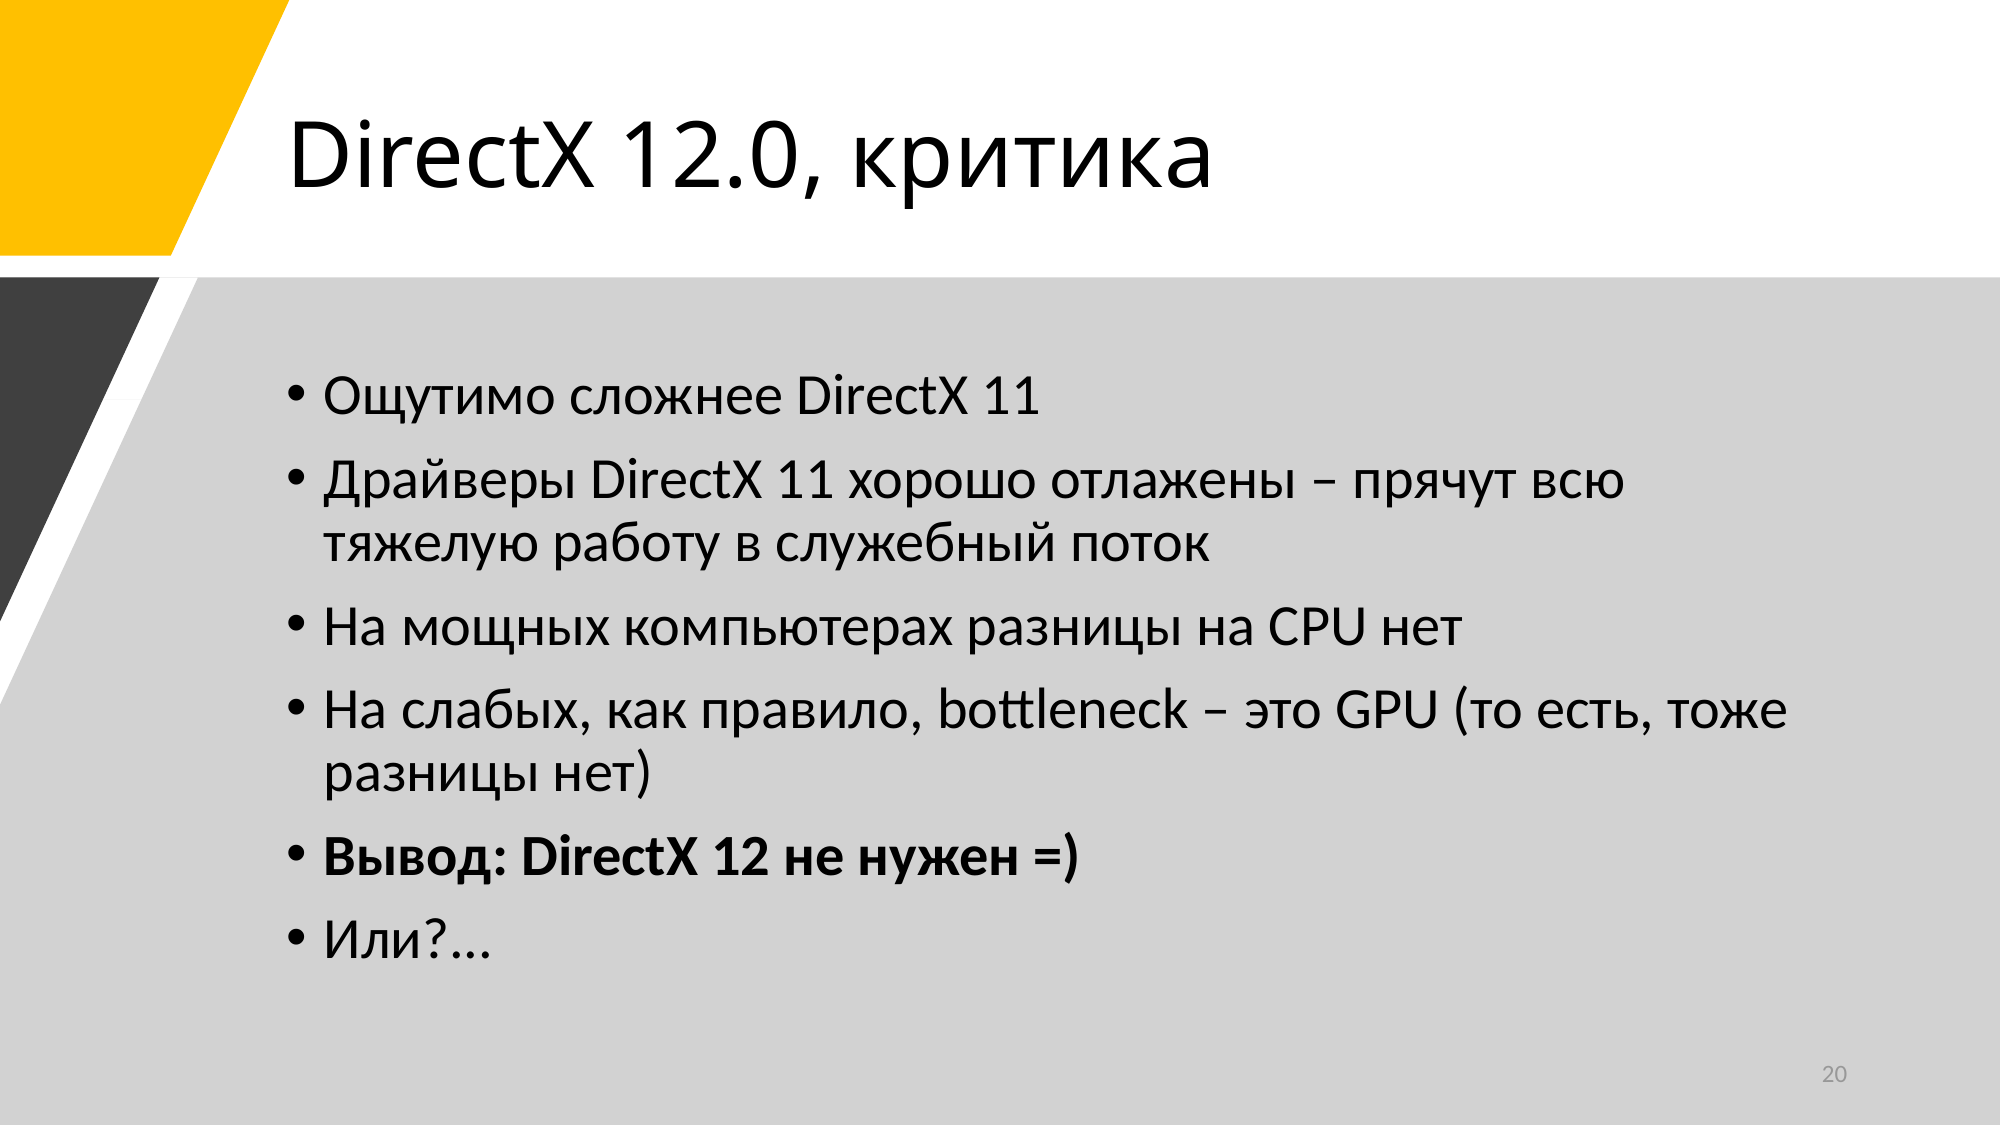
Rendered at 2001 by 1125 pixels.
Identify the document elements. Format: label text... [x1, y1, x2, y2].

text_box [0, 276, 2000, 1125]
title DirectX 12.0, критика [271, 60, 1808, 255]
list Ощутимо сложнее DirectX 11 Драйверы DirectX 11 хорошо отлажены – прячут всю тяжелую работу в служебный поток На мощных компьютерах разницы на CPU нет На слабых, как правило, bottleneck – это GPU (то есть, тоже разницы нет) Вывод: DirectX 12 не нужен =) Или?... [271, 356, 1808, 1020]
text_box [0, 276, 162, 622]
text_box [0, 0, 291, 257]
slide_number 20 [1412, 1042, 1863, 1103]
